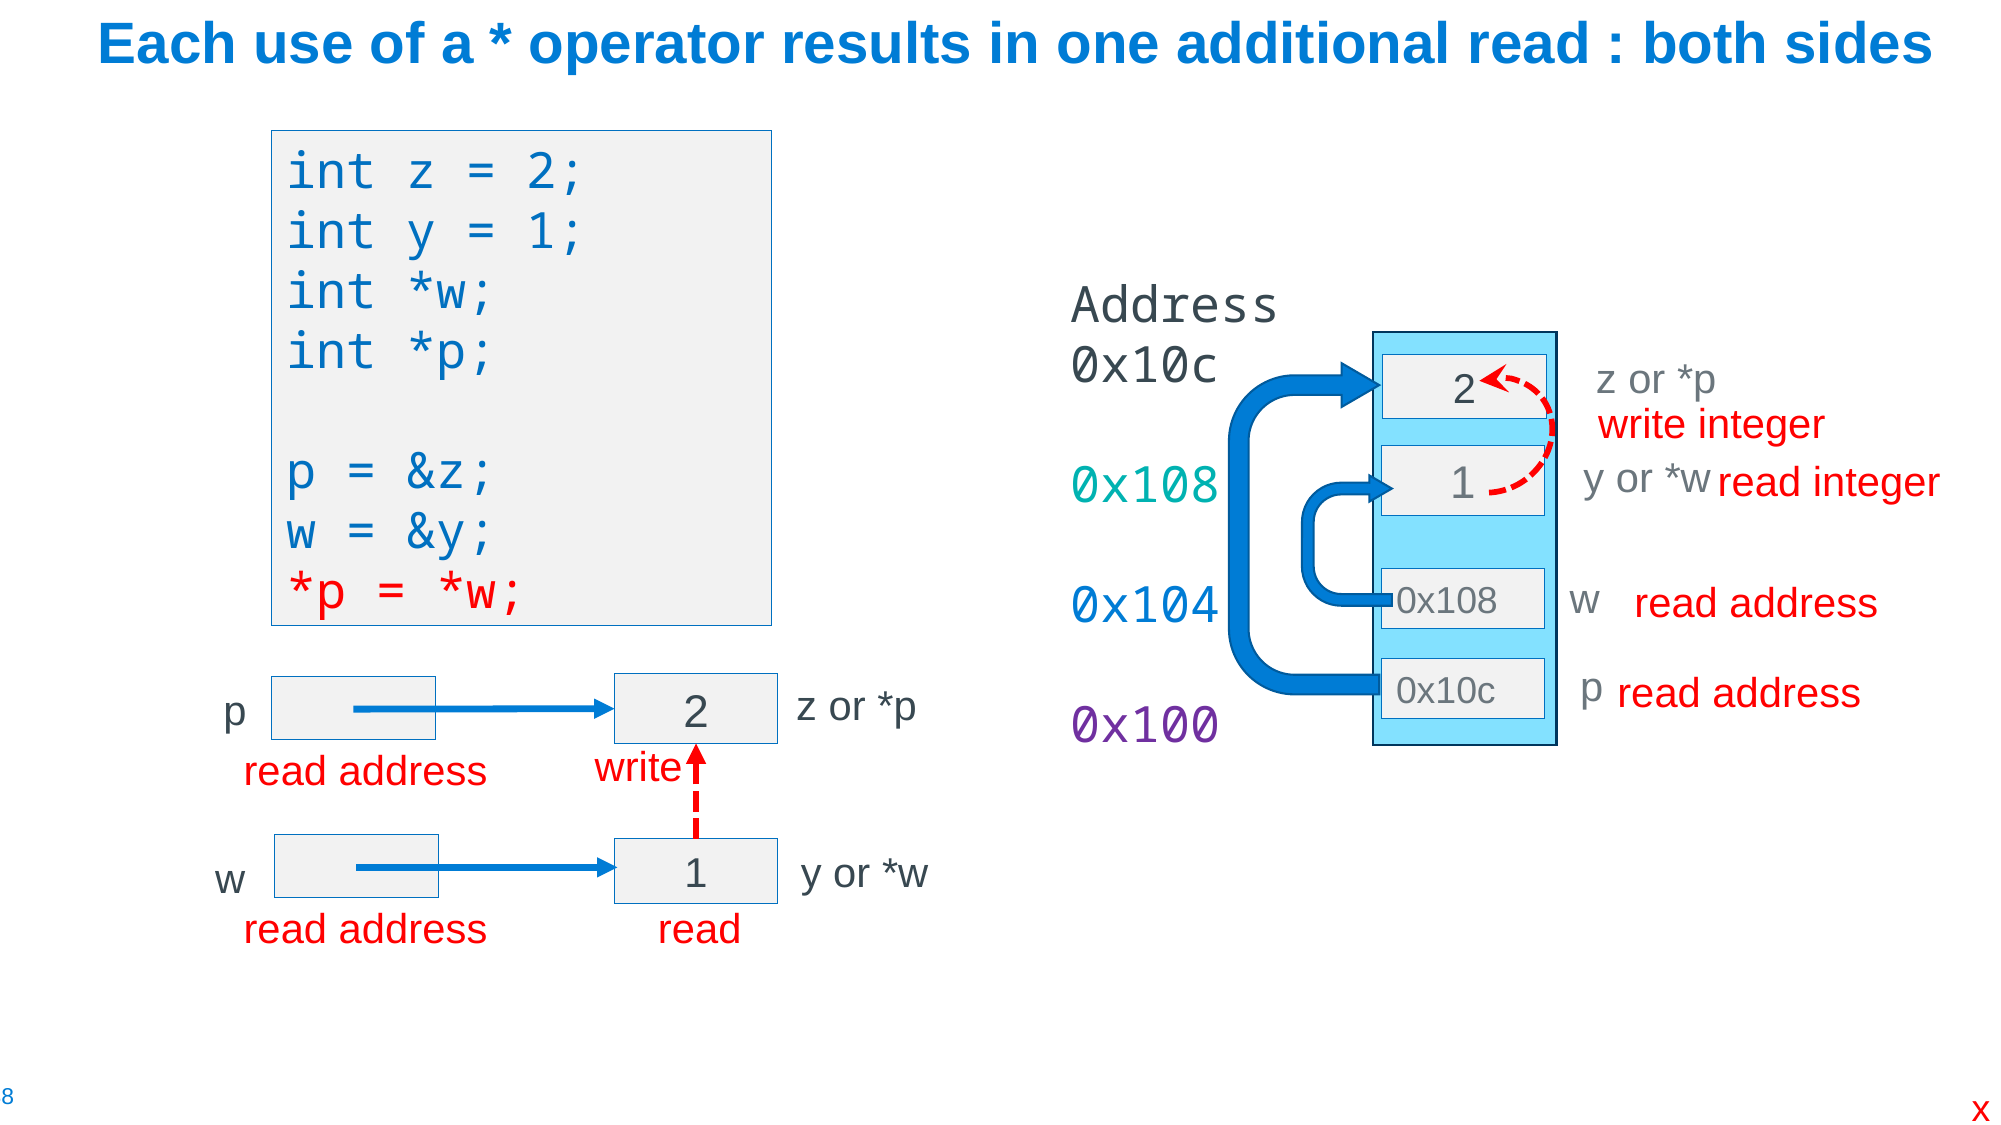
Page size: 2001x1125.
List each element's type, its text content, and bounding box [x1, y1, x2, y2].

title Each use of a * operator results in one additional read : both sides [82, 19, 1988, 84]
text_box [1063, 265, 1957, 766]
text_box int z = 2; int y = 1; int *w; int *p; p = &z; w = &y; *p = *w; [271, 130, 772, 626]
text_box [199, 670, 945, 961]
text_box x [1956, 1076, 2000, 1125]
